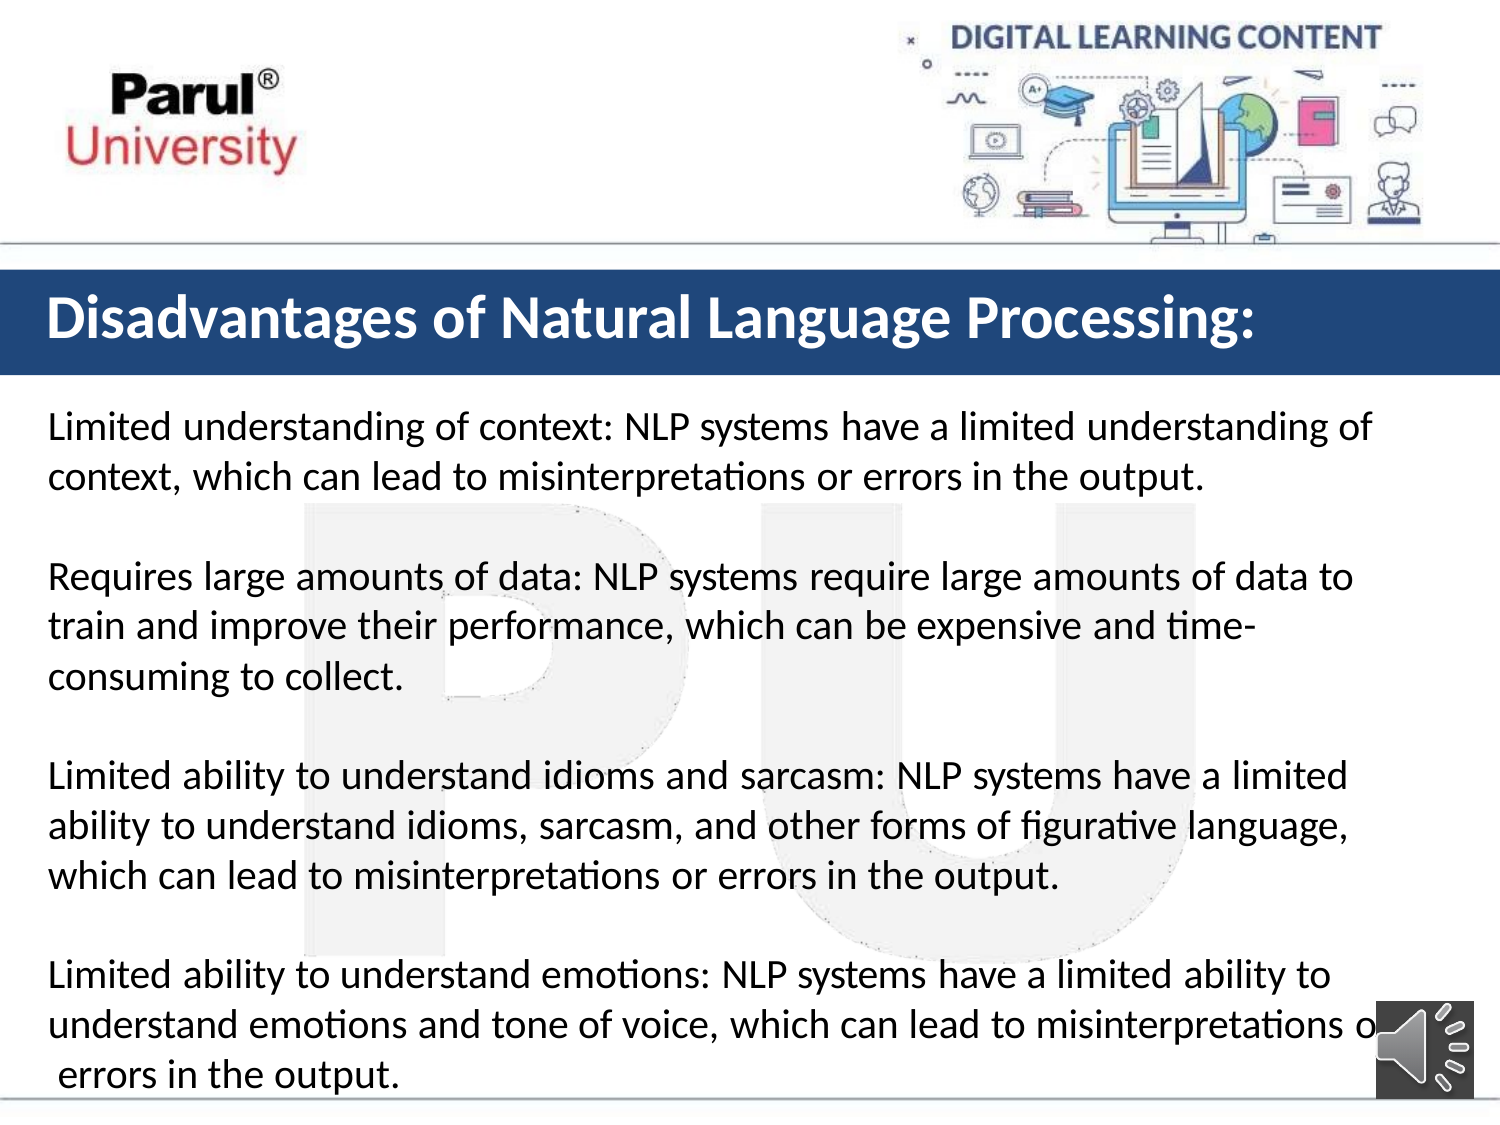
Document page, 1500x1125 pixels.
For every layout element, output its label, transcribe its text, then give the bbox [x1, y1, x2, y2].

picture [0, 20, 1500, 269]
title Disadvantages of Natural Language Processing: [44, 274, 1269, 465]
text_box Limited understanding of context: NLP systems have a limited understanding of context, which can lead to misinterpretations or errors in the output. Requires large amounts of data: NLP systems require large amounts of data to train and improve their performance, which can be expensive and time- consuming to collect. Limited ability to understand idioms and sarcasm: NLP systems have a limited ability to understand idioms, sarcasm, and other forms of figurative language, which can lead to misinterpretations or errors in the output. Limited ability to understand emotions: NLP systems have a limited ability to understand emotions and tone of voice, which can lead to misinterpretations or errors in the output. [45, 397, 1400, 1097]
picture [0, 376, 1500, 1117]
